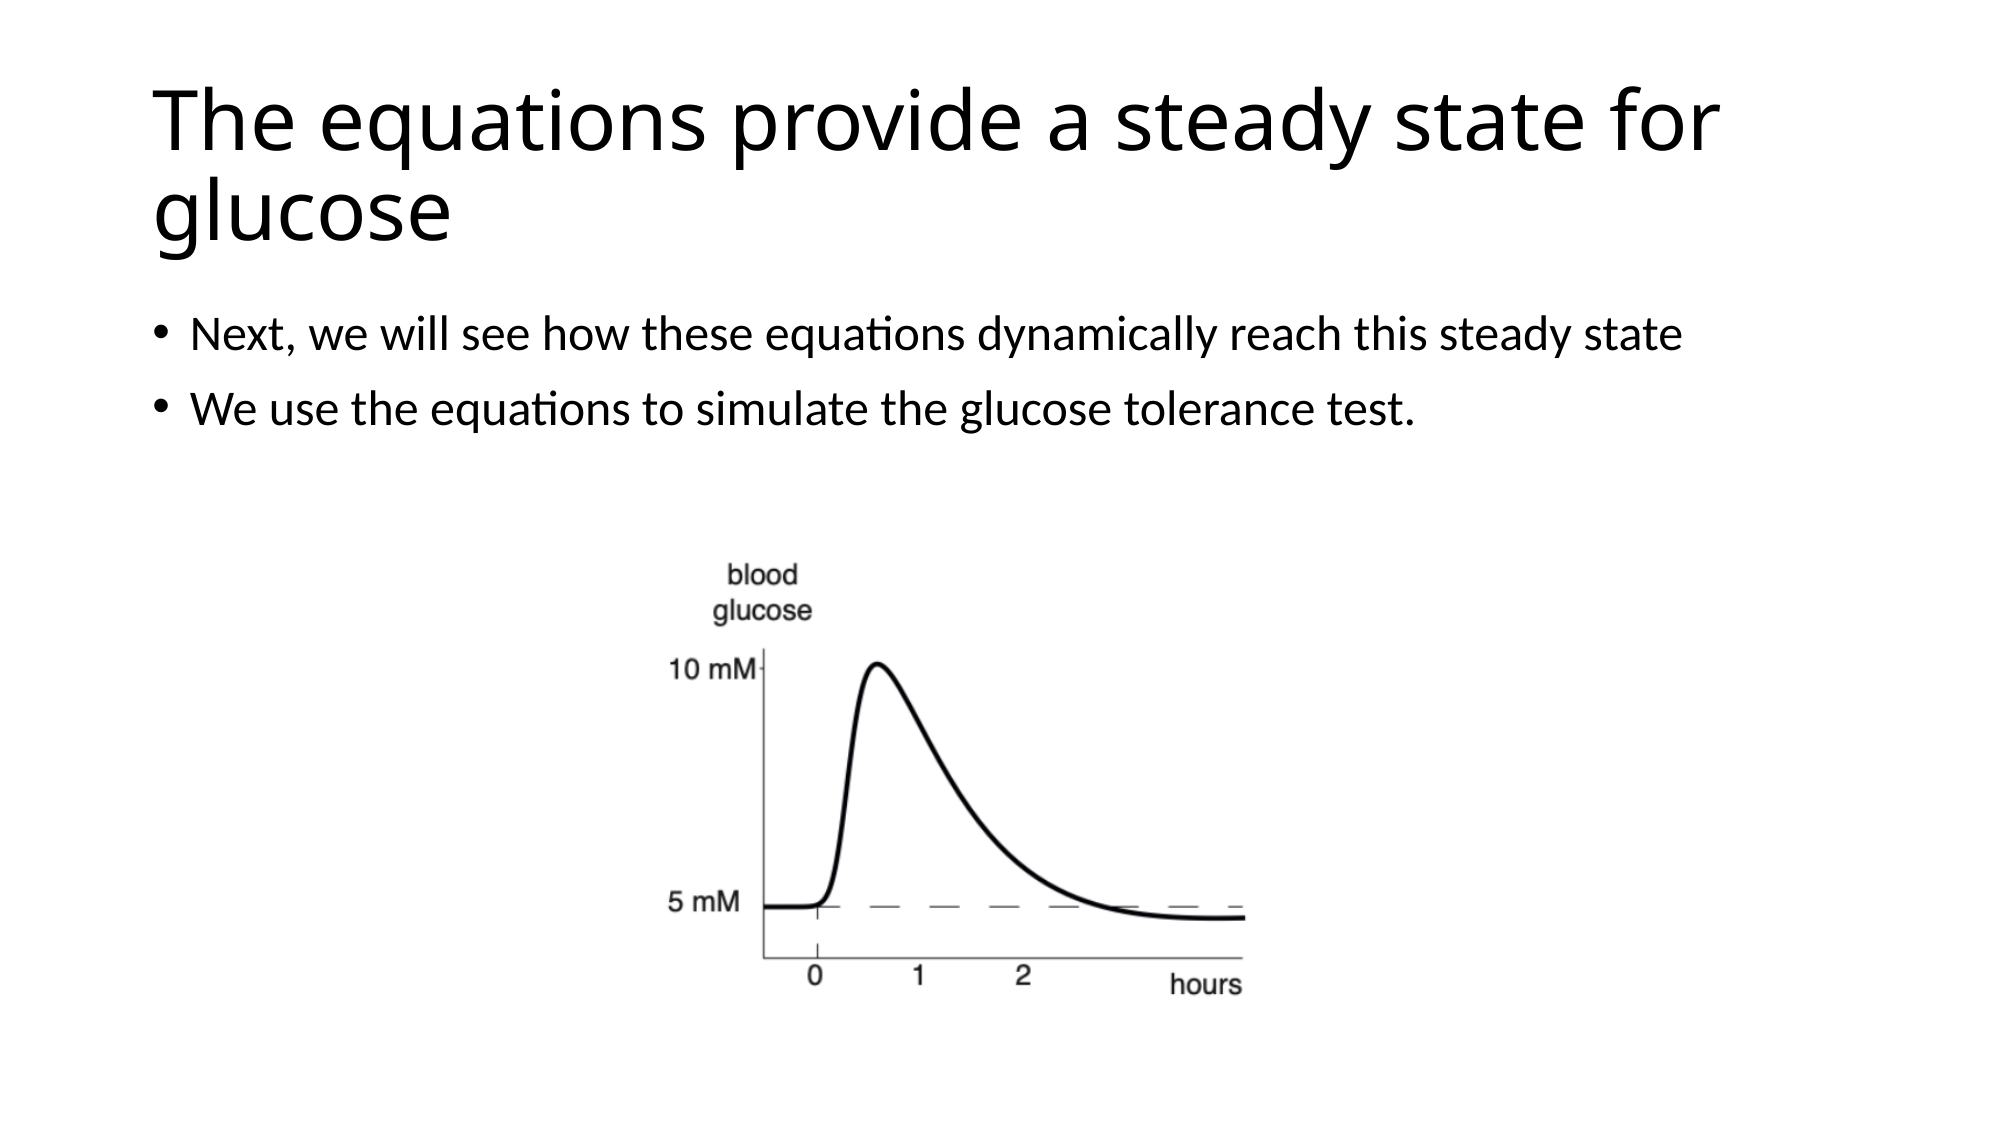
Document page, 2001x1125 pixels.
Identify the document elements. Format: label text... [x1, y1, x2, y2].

picture [626, 541, 1301, 1014]
title The equations provide a steady state for glucose [137, 59, 1863, 278]
list Next, we will see how these equations dynamically reach this steady state We use the equations to simulate the glucose tolerance test. [137, 299, 1863, 1014]
